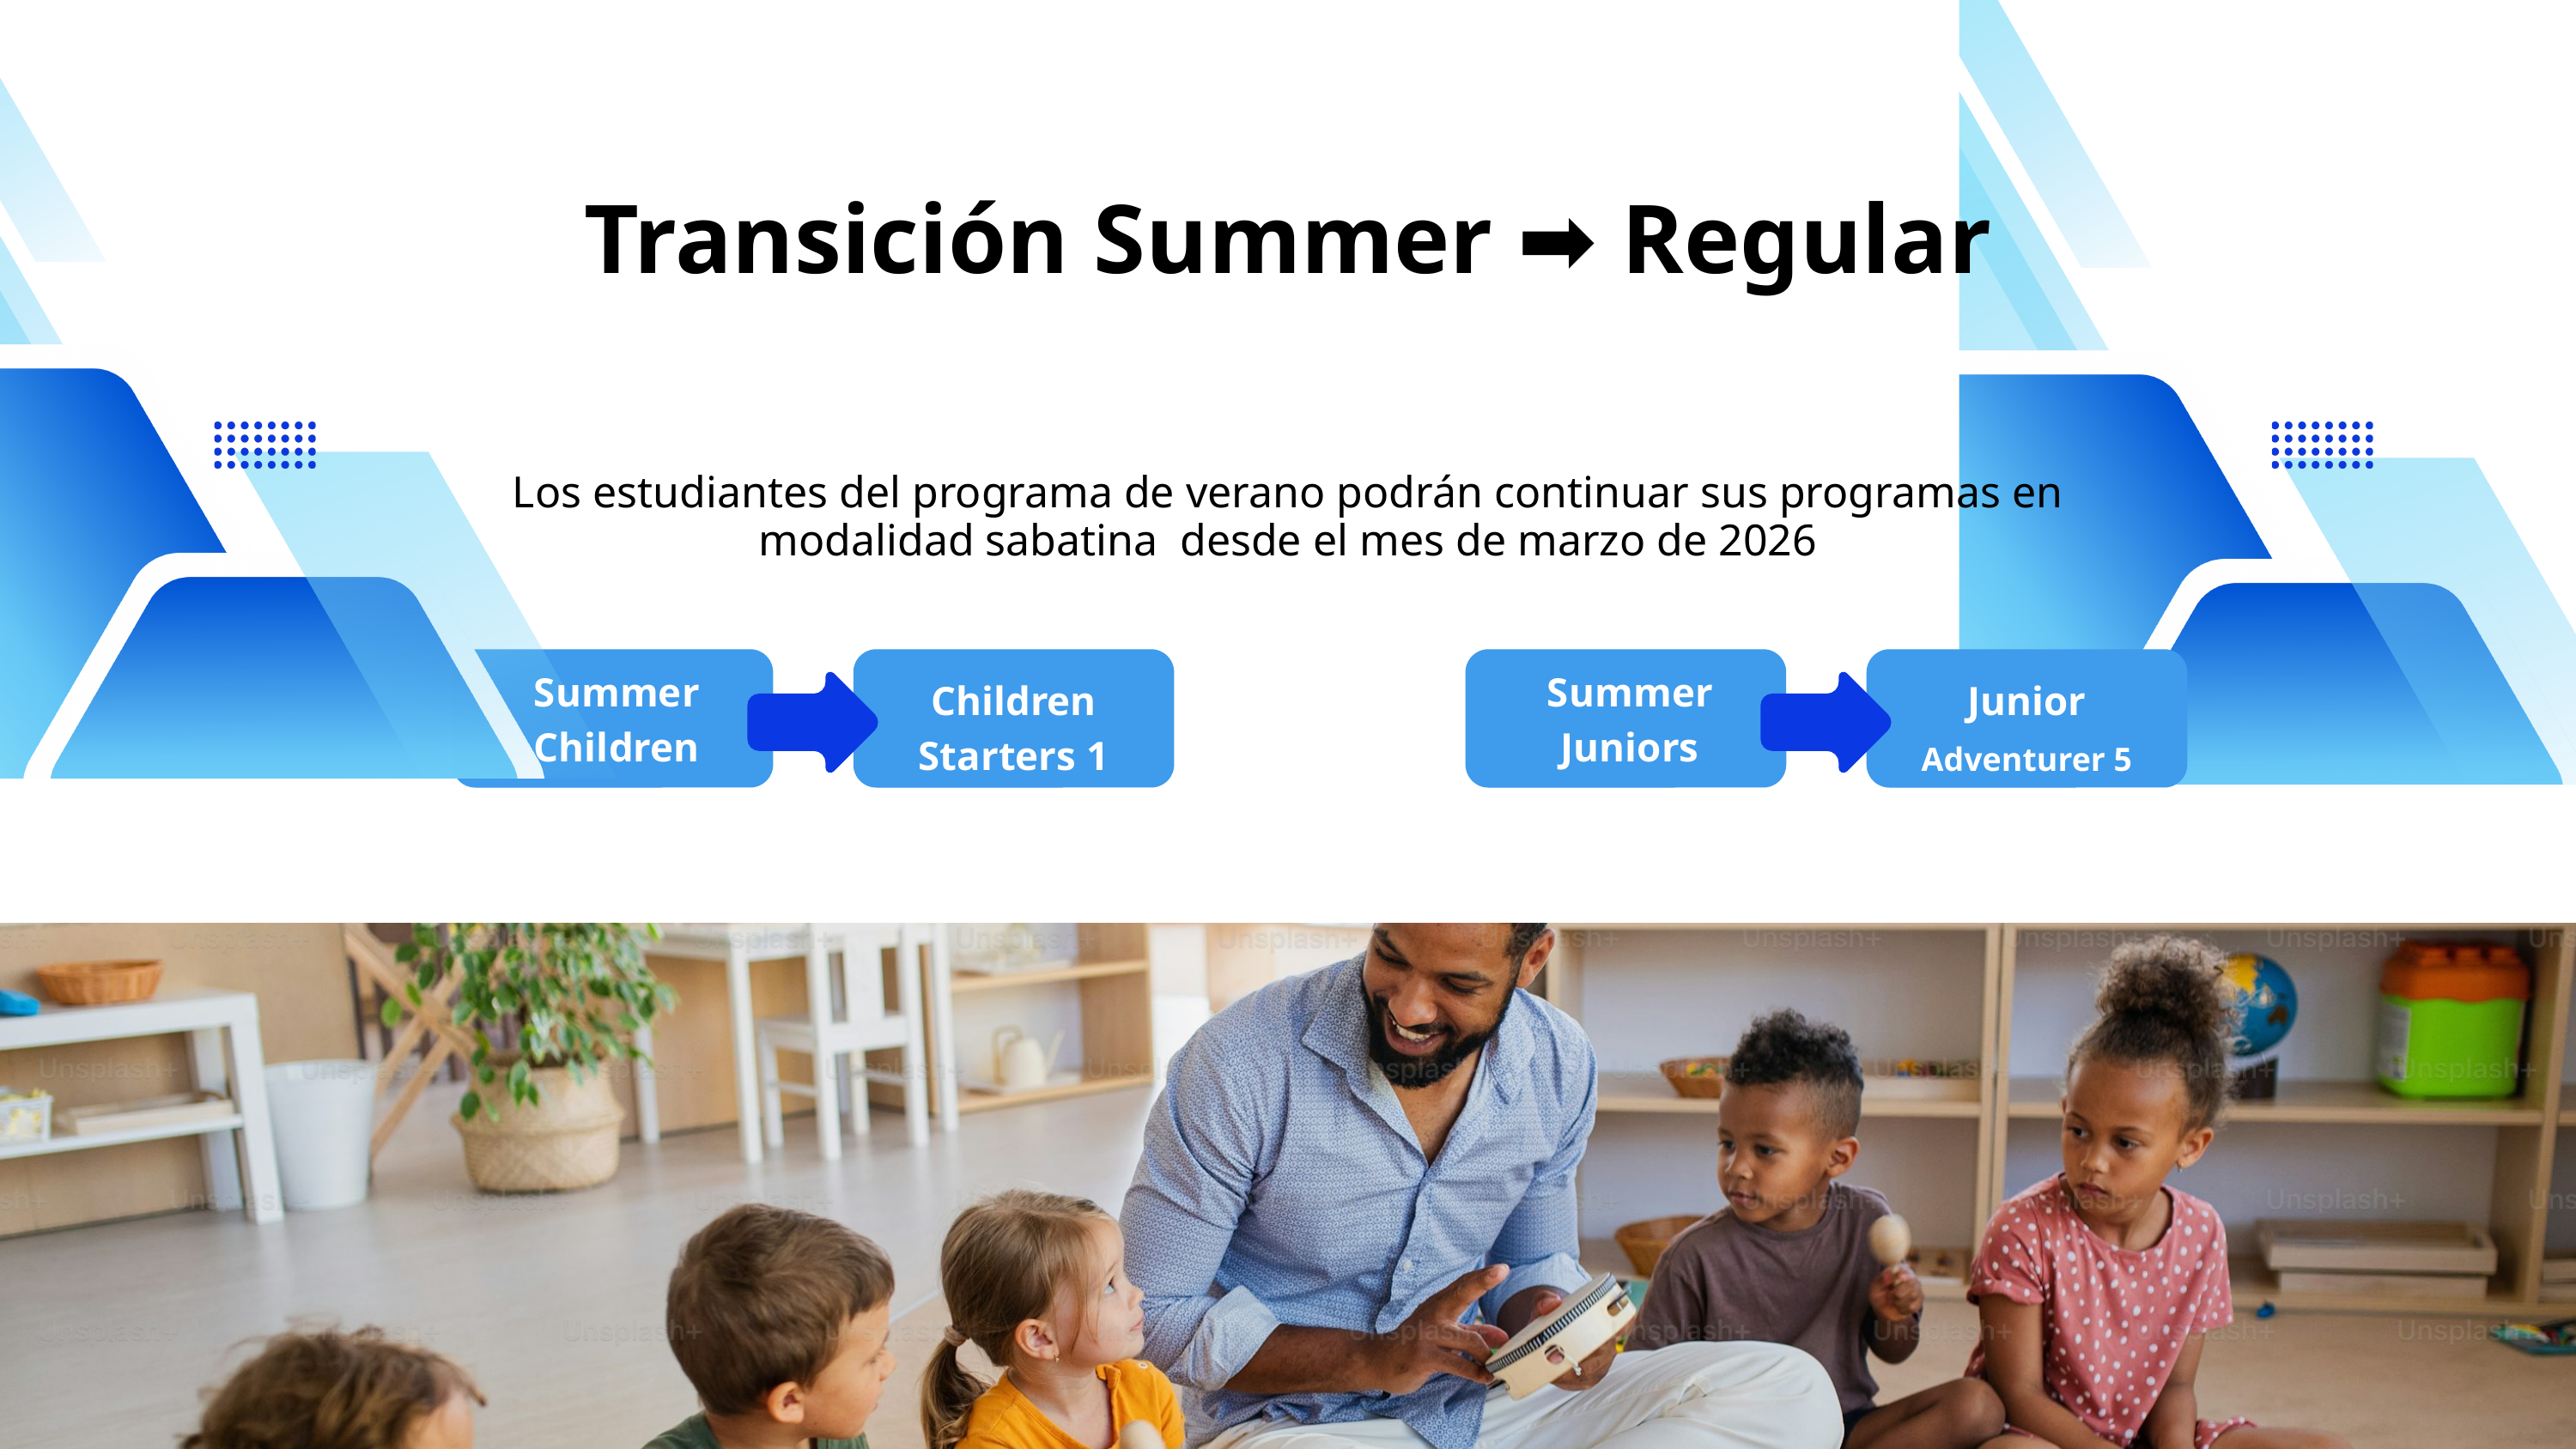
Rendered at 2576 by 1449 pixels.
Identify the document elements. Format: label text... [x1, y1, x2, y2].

text_box [2271, 421, 2373, 469]
text_box [214, 421, 316, 469]
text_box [747, 664, 884, 780]
picture [0, 923, 2576, 1449]
text_box Summer Juniors [1516, 659, 1745, 770]
text_box [1959, 0, 2576, 785]
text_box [1760, 664, 1897, 780]
text_box [0, 0, 617, 779]
text_box [853, 647, 1176, 790]
text_box Los estudiantes del programa de verano podrán continuar sus programas en modalidad sabatina desde el mes de marzo de 2026 [413, 469, 2163, 565]
text_box Transición Summer ➡️ Regular [544, 190, 2032, 293]
text_box [1463, 647, 1787, 790]
text_box [1866, 647, 2190, 790]
text_box Junior Adventurer 5 [1912, 668, 2142, 779]
text_box Summer Children [502, 659, 732, 770]
text_box [454, 647, 774, 790]
text_box Children Starters 1 [899, 668, 1128, 779]
